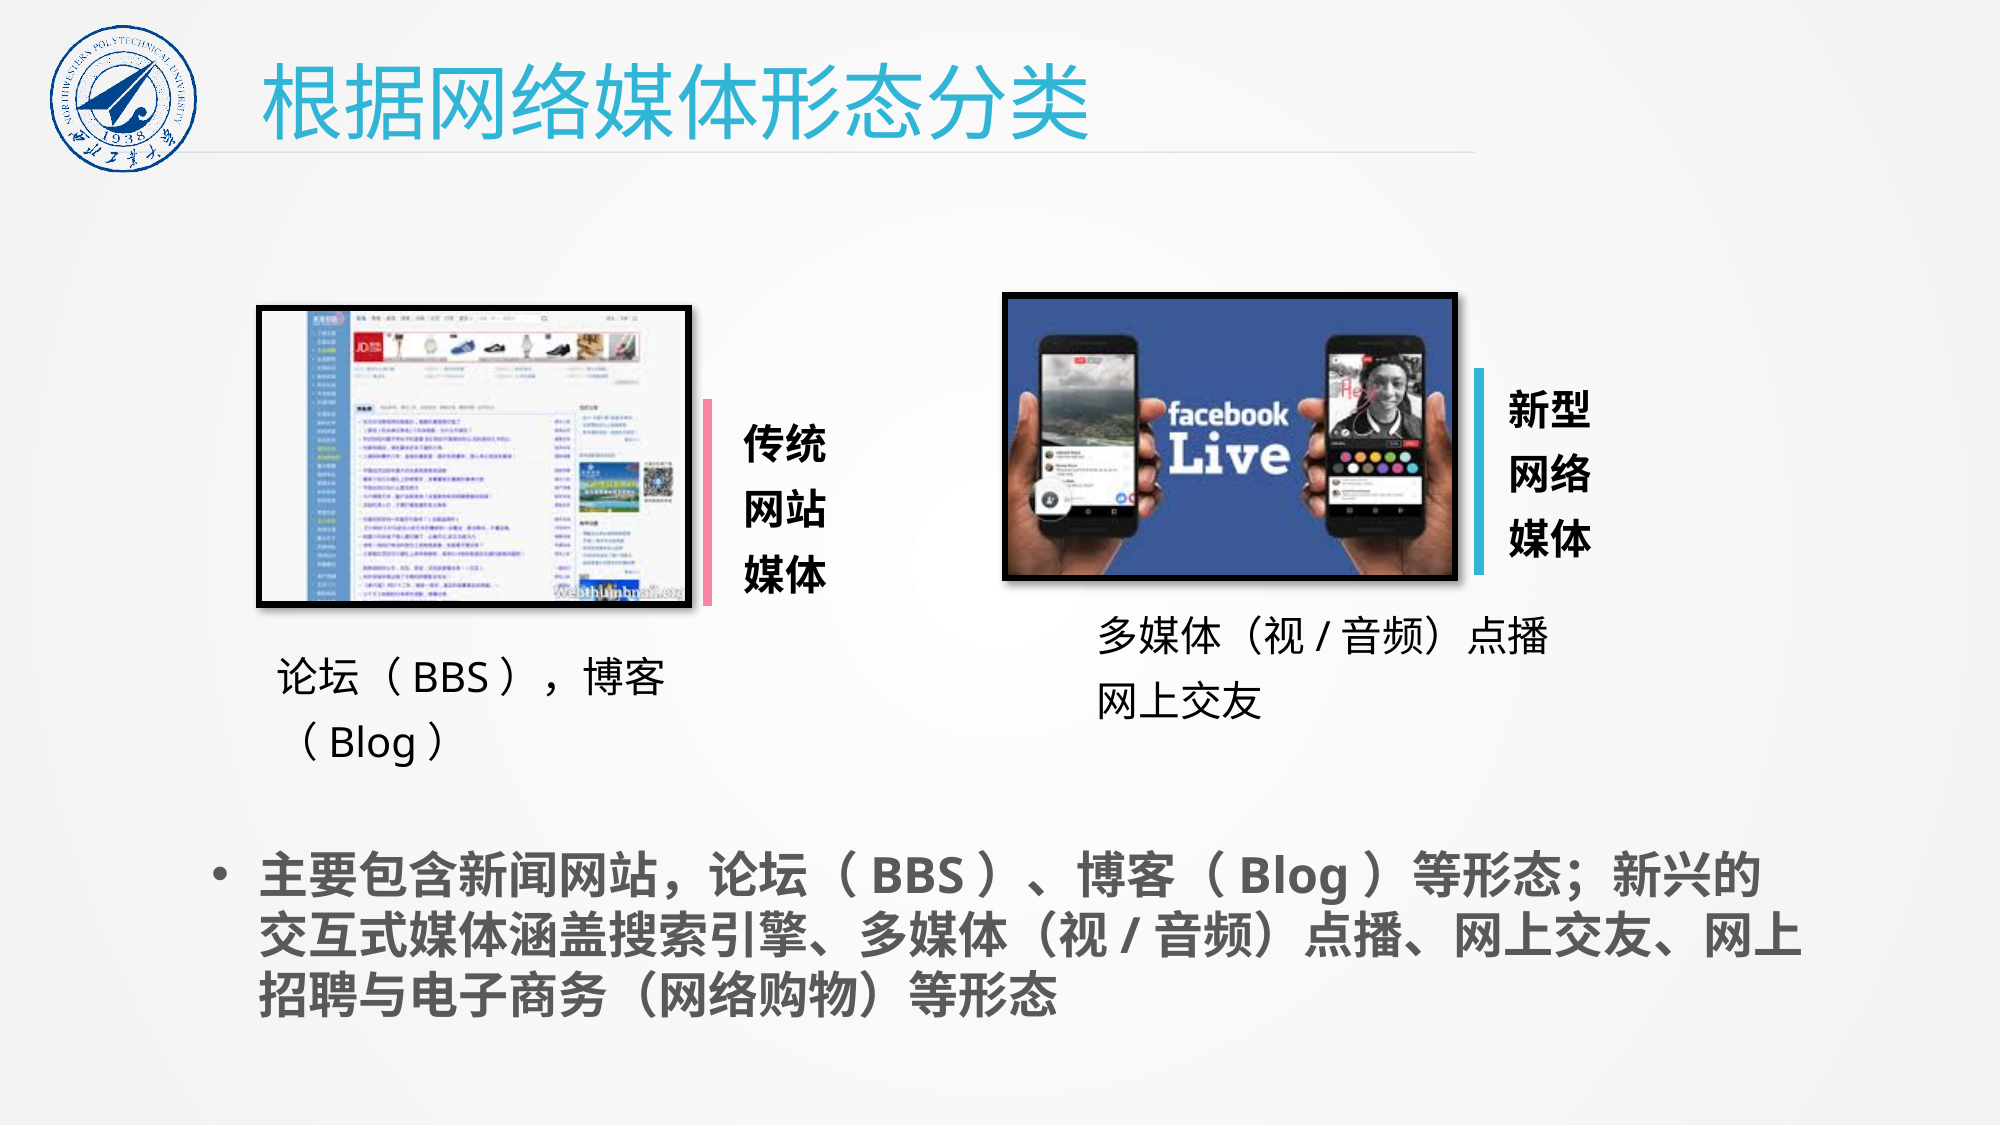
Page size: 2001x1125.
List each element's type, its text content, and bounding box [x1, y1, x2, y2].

picture [261, 310, 686, 602]
text_box 根据网络媒体形态分类 [245, 42, 1520, 158]
picture [49, 25, 197, 173]
text_box 主要包含新闻网站，论坛（BBS）、博客（Blog）等形态；新兴的交互式媒体涵盖搜索引擎、多媒体（视/音频）点播、网上交友、网上招聘与电子商务（网络购物）等形态 [196, 836, 1819, 1031]
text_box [261, 395, 889, 703]
picture [1007, 298, 1452, 576]
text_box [1081, 360, 1653, 728]
